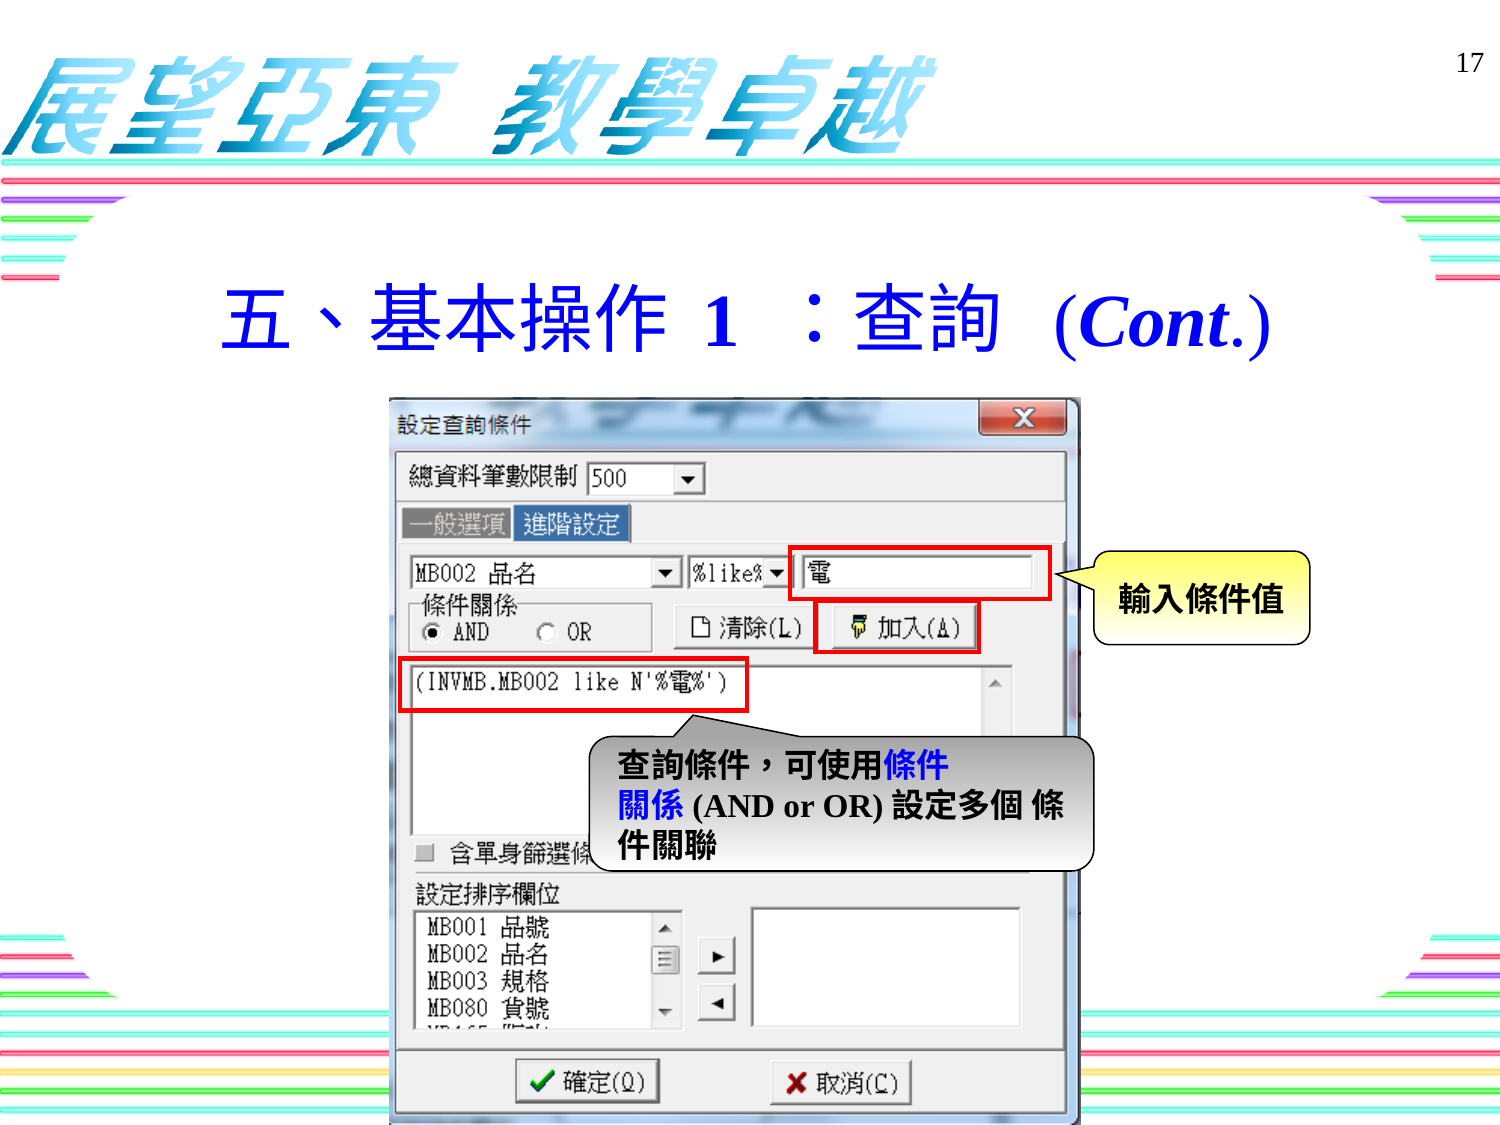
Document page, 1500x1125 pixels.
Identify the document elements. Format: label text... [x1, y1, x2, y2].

slide_number 17 [1149, 31, 1500, 91]
text_box 查詢條件，可使用條件 關係(AND or OR)設定多個 條件關聯 [1085, 741, 1094, 867]
picture [0, 0, 1500, 1125]
text_box 輸入條件值 [1085, 551, 1310, 645]
title 五、基本操作 1 ：查詢 (Cont.) [70, 222, 1421, 411]
